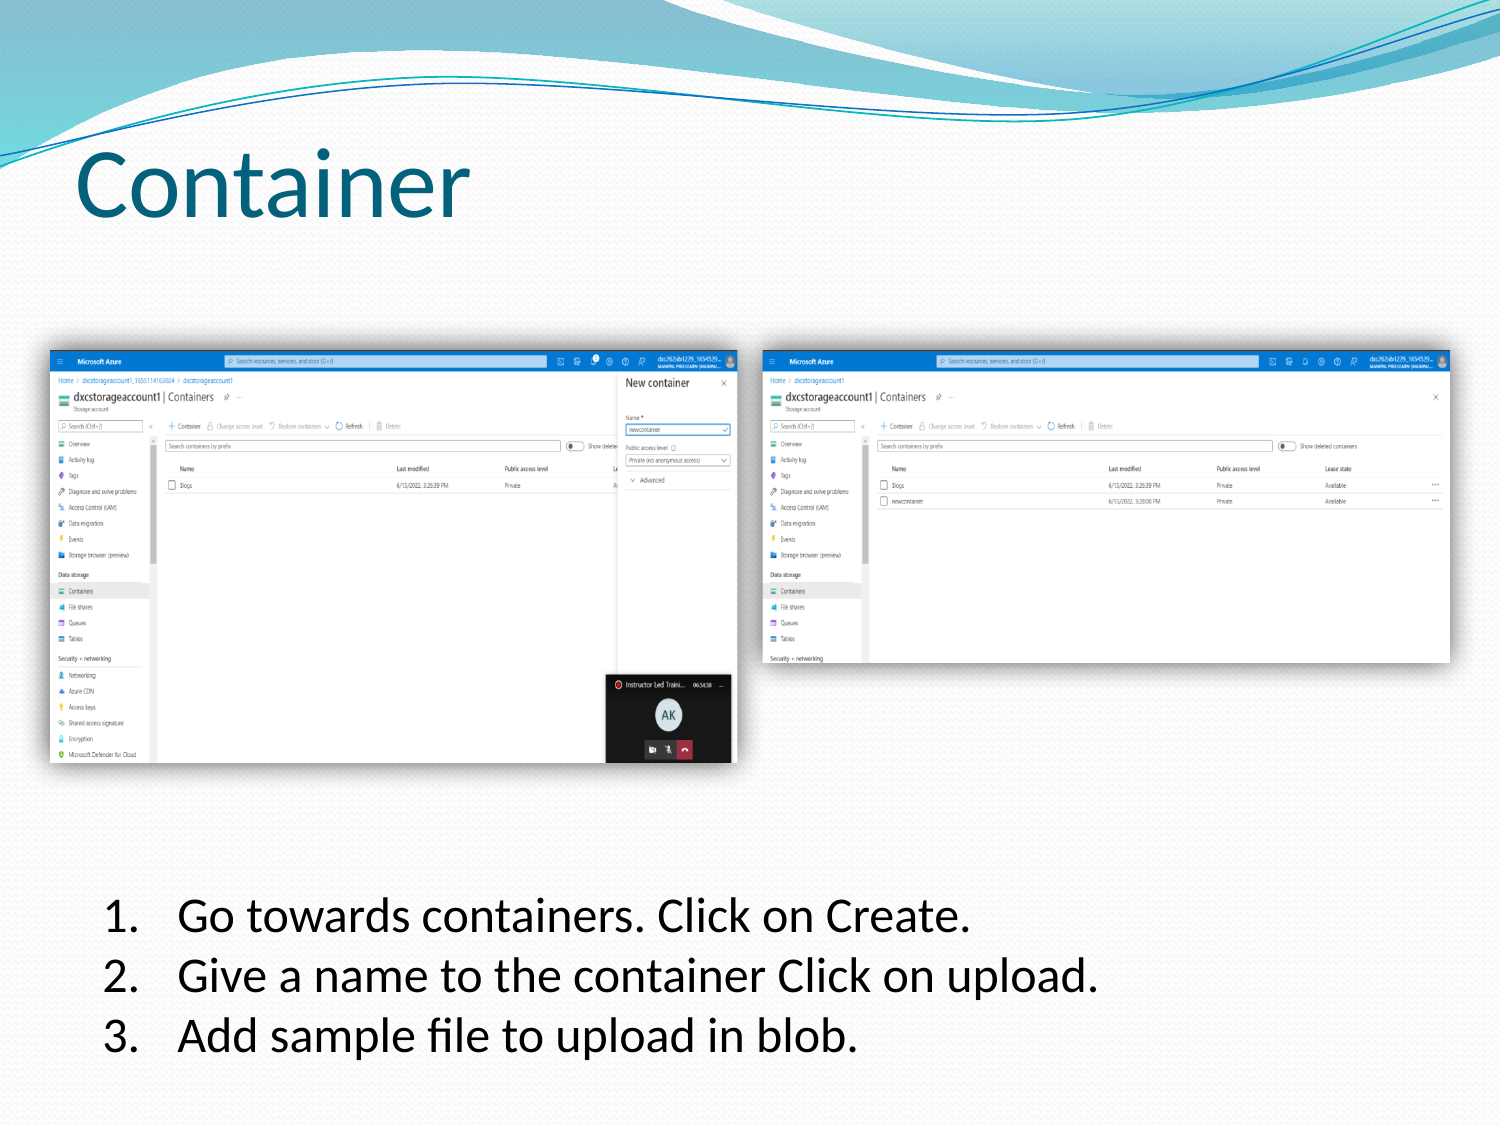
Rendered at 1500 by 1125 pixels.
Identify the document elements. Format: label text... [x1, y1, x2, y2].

picture [49, 349, 738, 763]
text_box Go towards containers. Click on Create. Give a name to the container Click on upload. Add sample file to upload in blob. [87, 874, 1425, 1125]
picture [762, 349, 1451, 663]
title Container [75, 50, 1438, 238]
